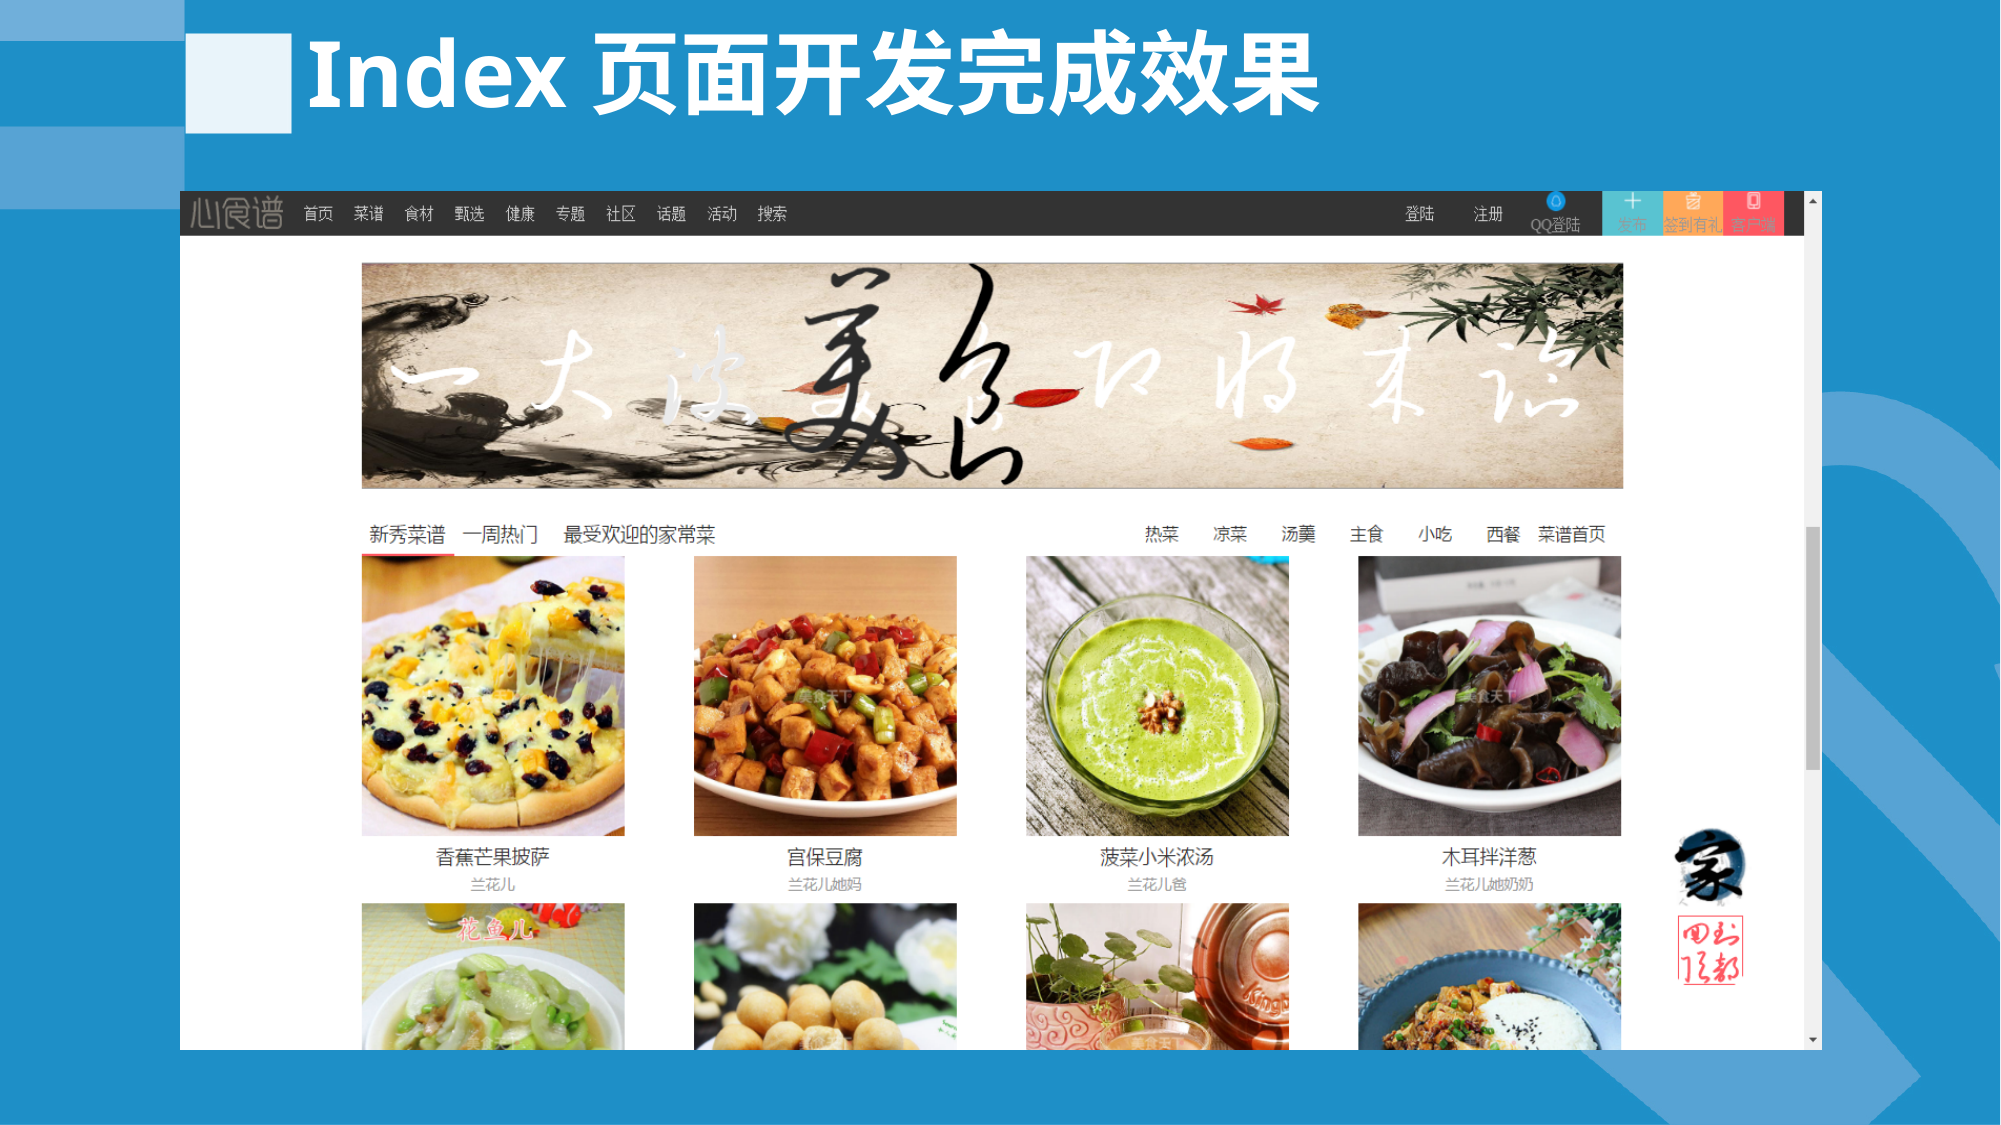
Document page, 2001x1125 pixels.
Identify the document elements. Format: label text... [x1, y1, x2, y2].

picture [0, 0, 2001, 1125]
title Index页面开发完成效果 [292, 13, 1705, 144]
